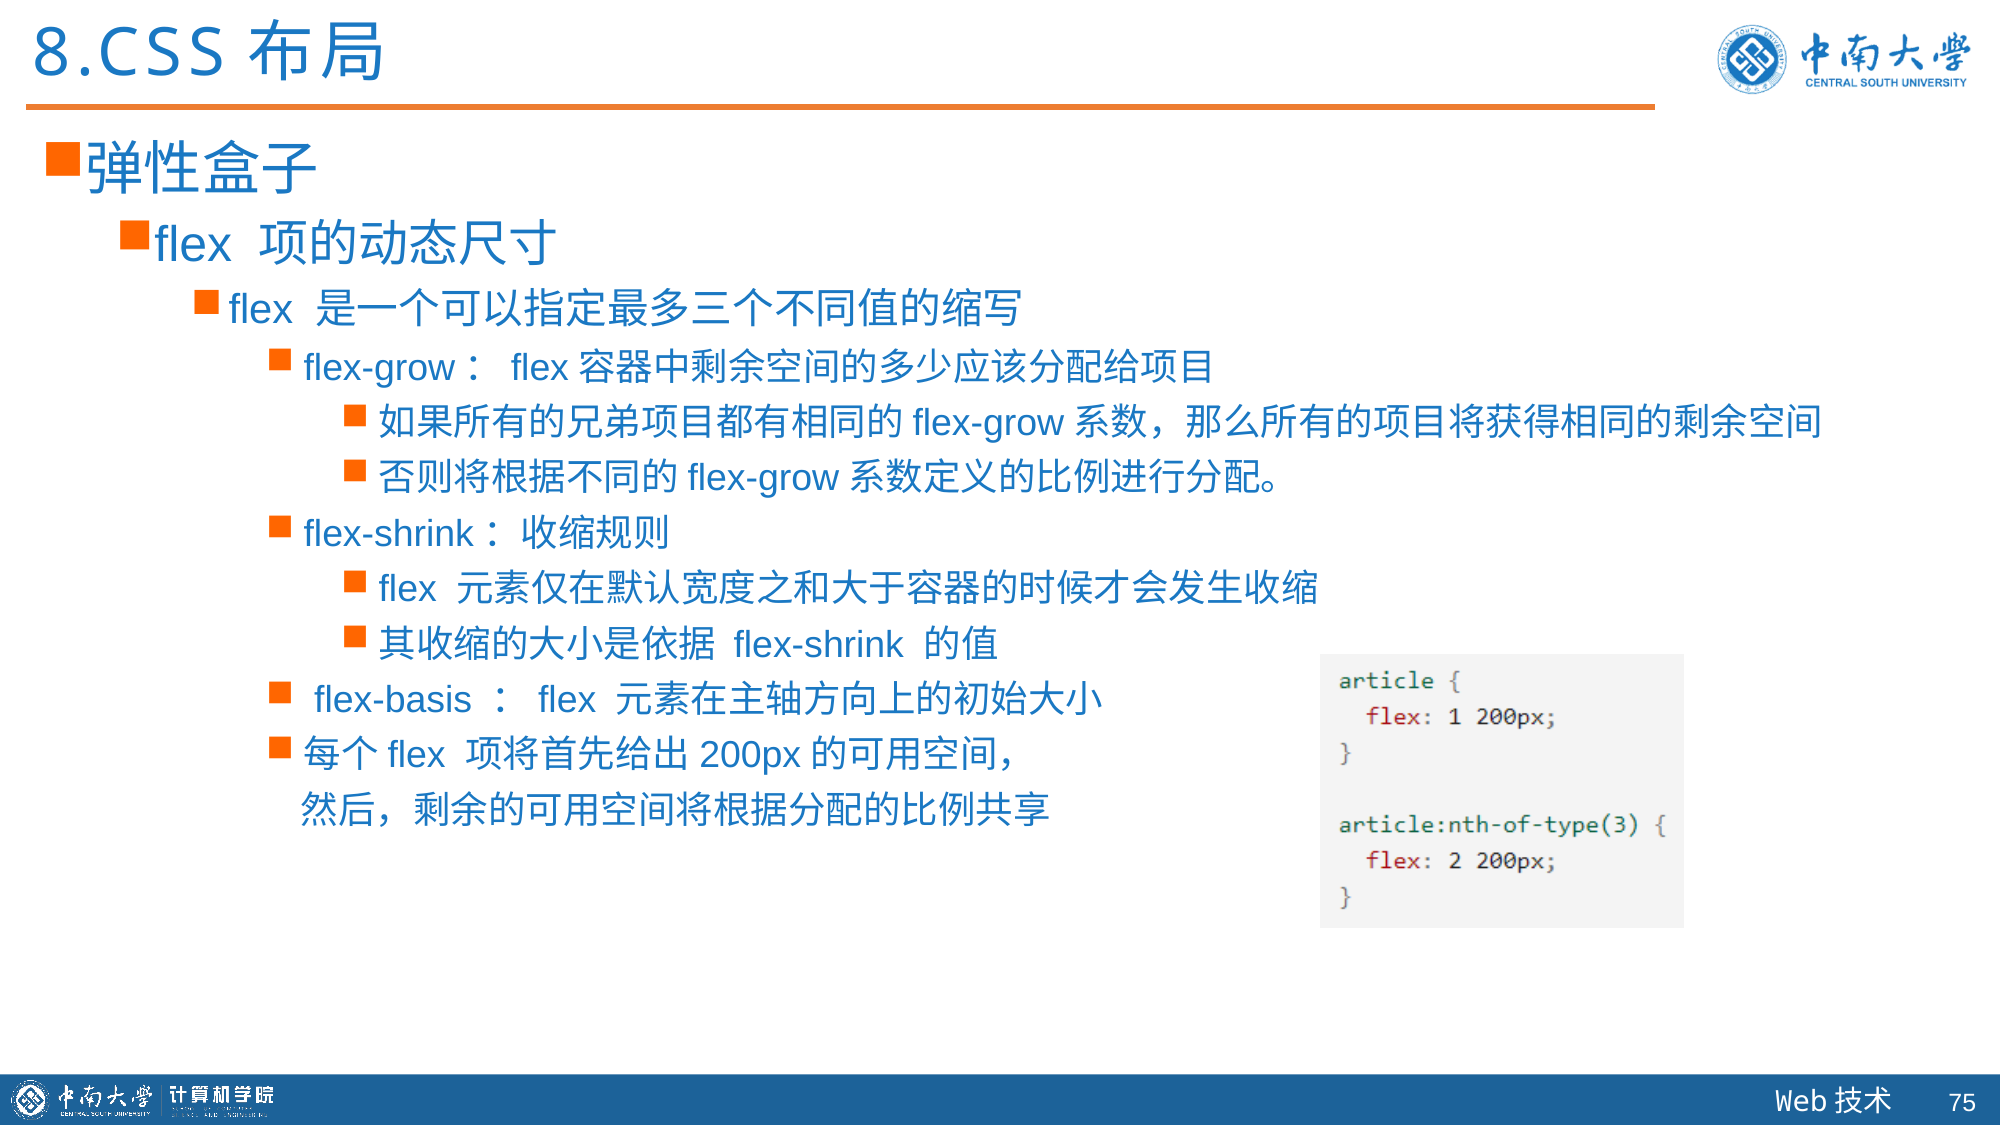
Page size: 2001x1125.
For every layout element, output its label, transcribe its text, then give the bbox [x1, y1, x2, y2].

picture [1708, 19, 1982, 99]
slide_number 74 [1916, 1079, 1992, 1124]
list 8.CSS布局 [17, 10, 1615, 83]
list 弹性盒子 flex 项的动态尺寸 flex 是一个可以指定最多三个不同值的缩写 flex-grow：flex容器中剩余空间的多少应该分配给项目 如果所有的兄弟项目都有相同的flex-grow系数，那么所有的项目将获得相同的剩余空间 否则将根据不同的flex-grow系数定义的比例进行分配。 flex-shrink：收缩规则 flex 元素仅在默认宽度之和大于容器的时候才会发生收缩 其收缩的大小是依据 flex-shrink 的值 flex-basis ：flex 元素在主轴方向上的初始大小 每个flex 项将首先给出200px的可用空间， 然后，剩余的可用空间将根据分配的比例共享 [26, 123, 1982, 1050]
picture [0, 1080, 299, 1120]
picture [1320, 654, 1684, 928]
